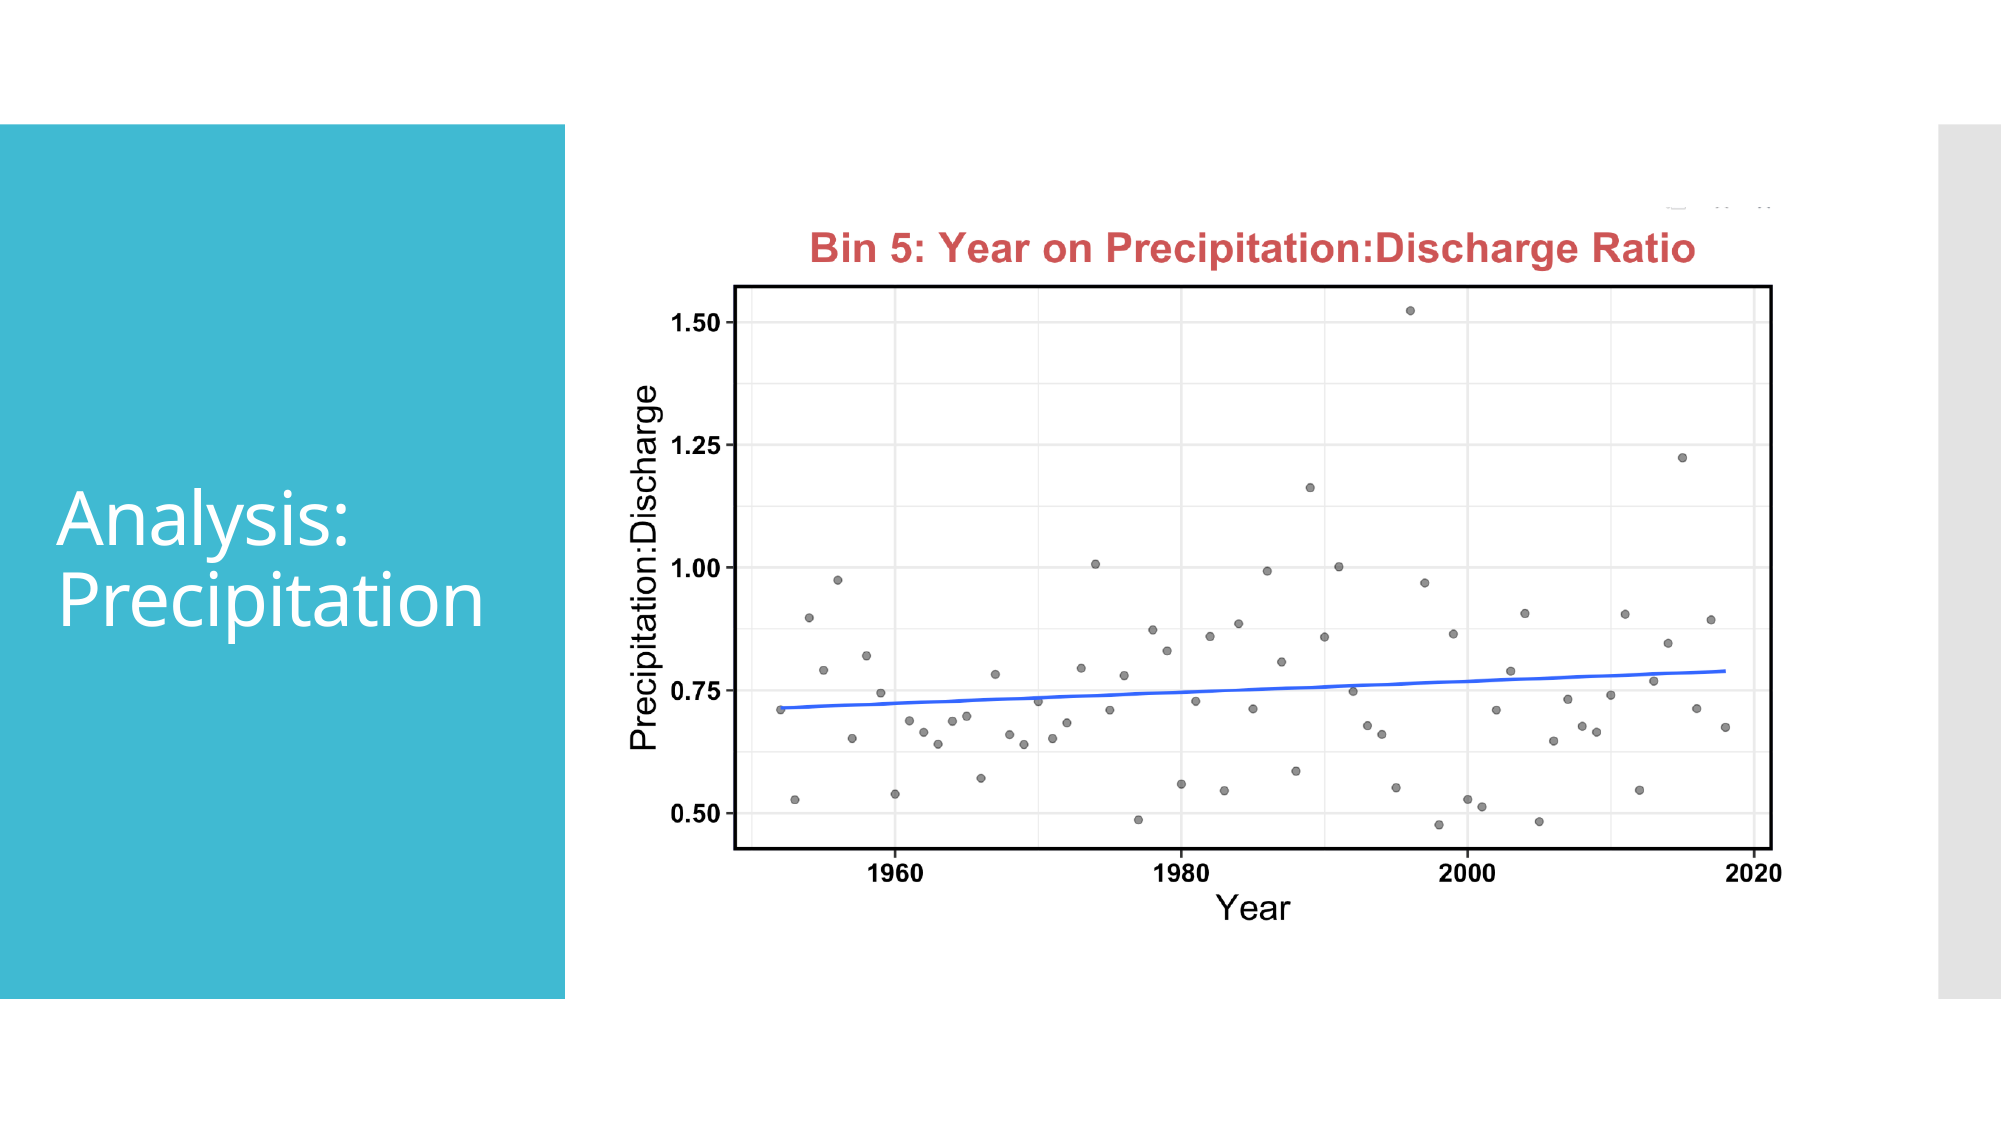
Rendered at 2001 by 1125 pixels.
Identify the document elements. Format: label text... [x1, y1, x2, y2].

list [601, 207, 1809, 956]
title Analysis: Precipitation [41, 184, 525, 940]
